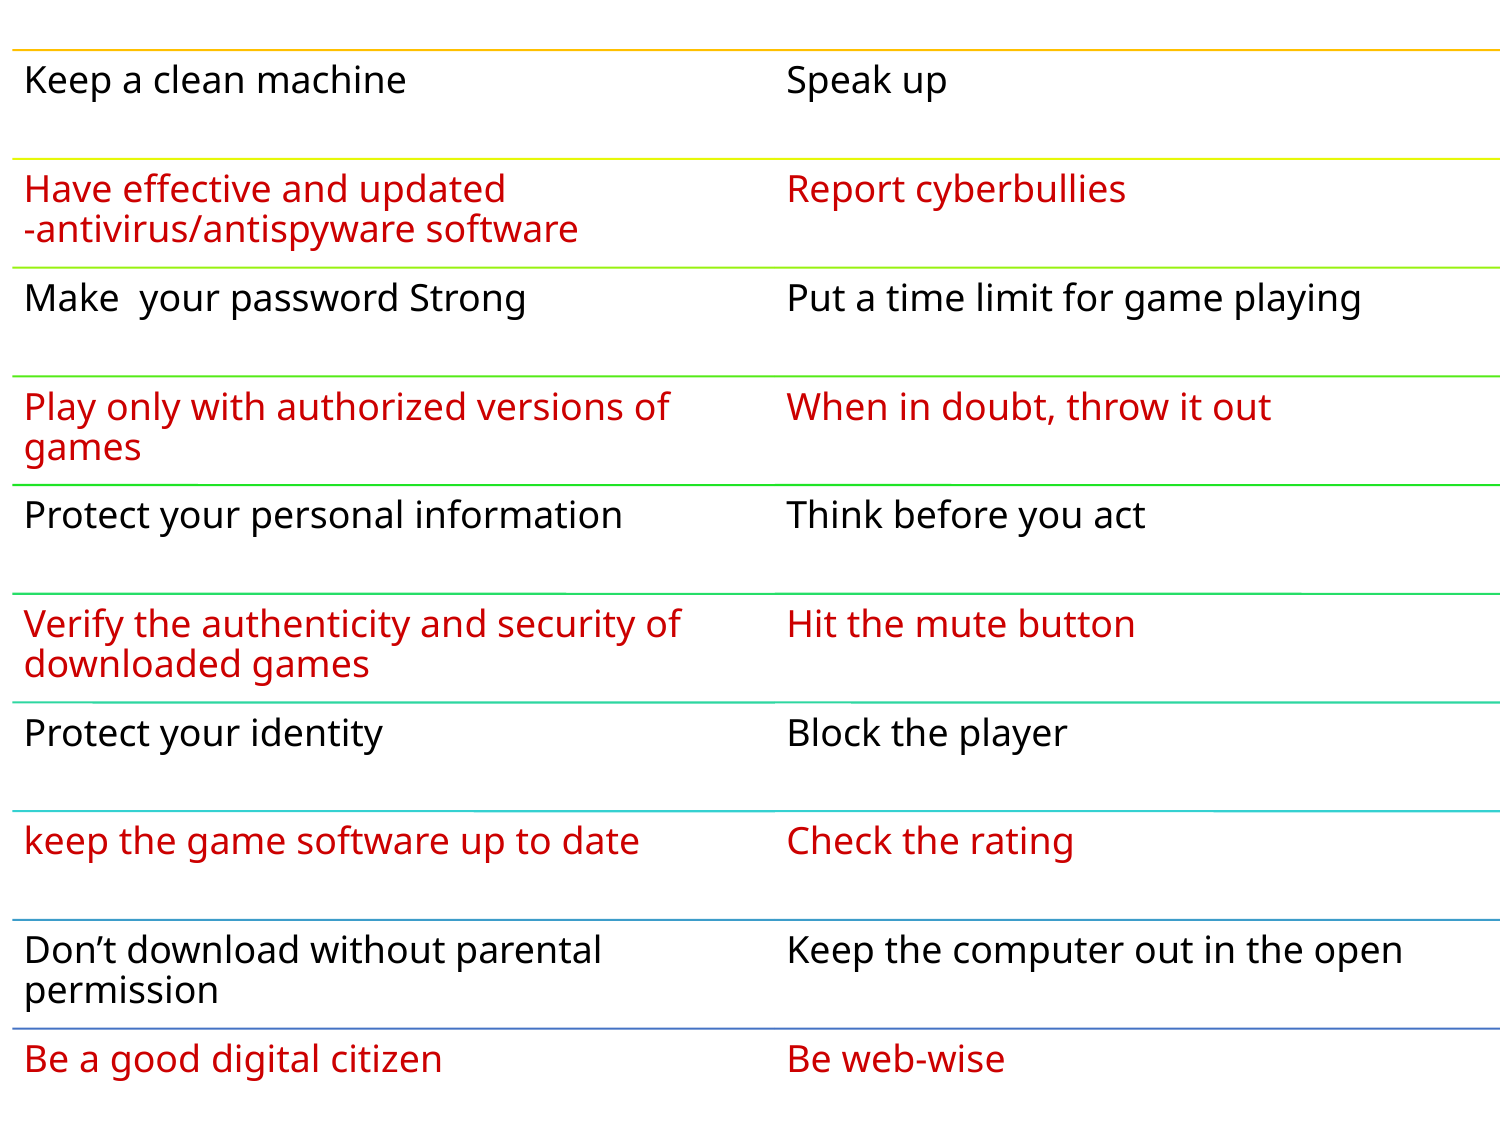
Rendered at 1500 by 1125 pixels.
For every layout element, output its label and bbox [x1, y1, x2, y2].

text_box [12, 49, 774, 1125]
text_box [774, 49, 1500, 1125]
